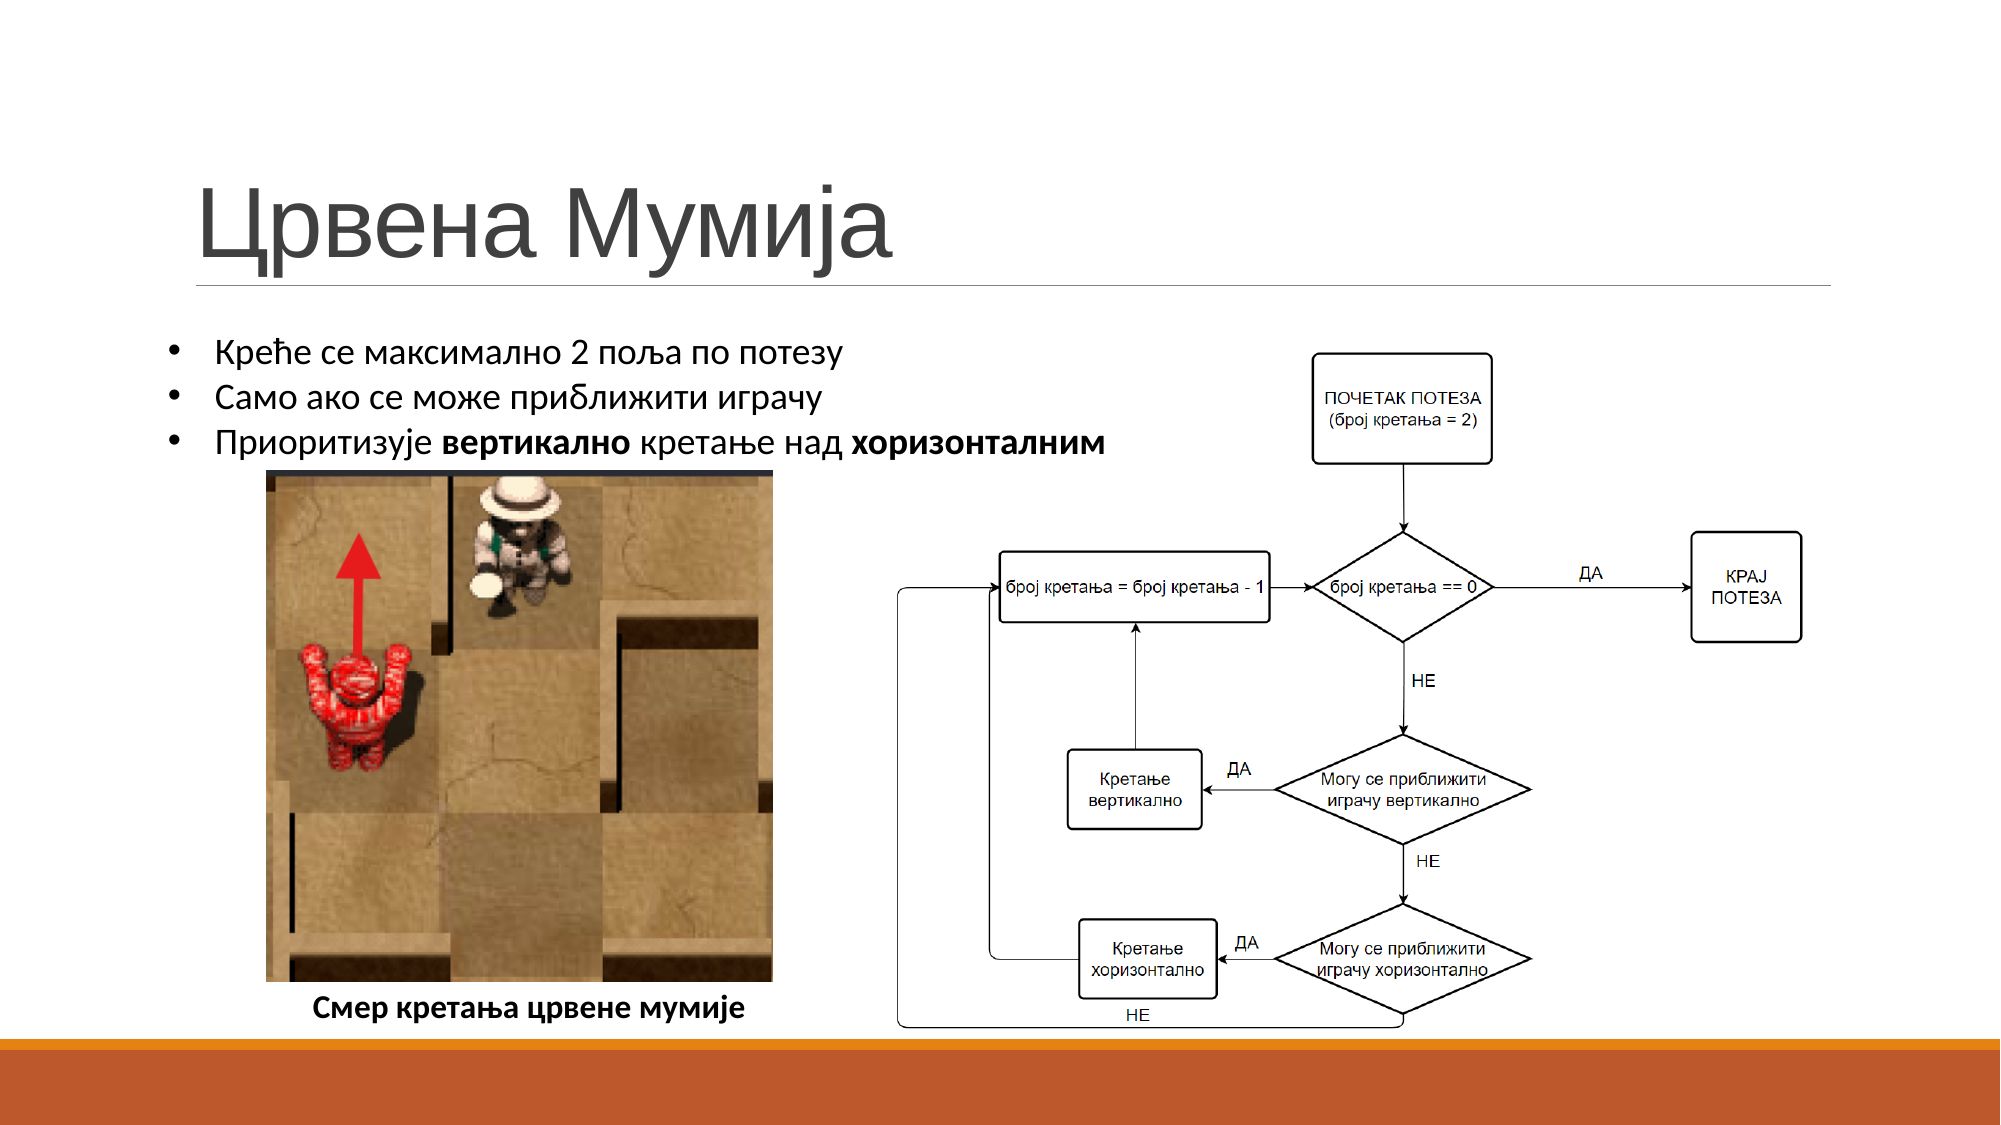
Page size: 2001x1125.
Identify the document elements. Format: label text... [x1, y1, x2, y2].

title Црвена Мумија [180, 47, 1830, 285]
text_box Креће се максимално 2 поља по потезу Само ако се може приближити играчу Приоритизује вертикално кретање над хоризонталним [153, 319, 863, 470]
picture [264, 470, 773, 982]
text_box Смер кретања црвене мумије [298, 977, 863, 1033]
picture [866, 302, 1819, 1034]
